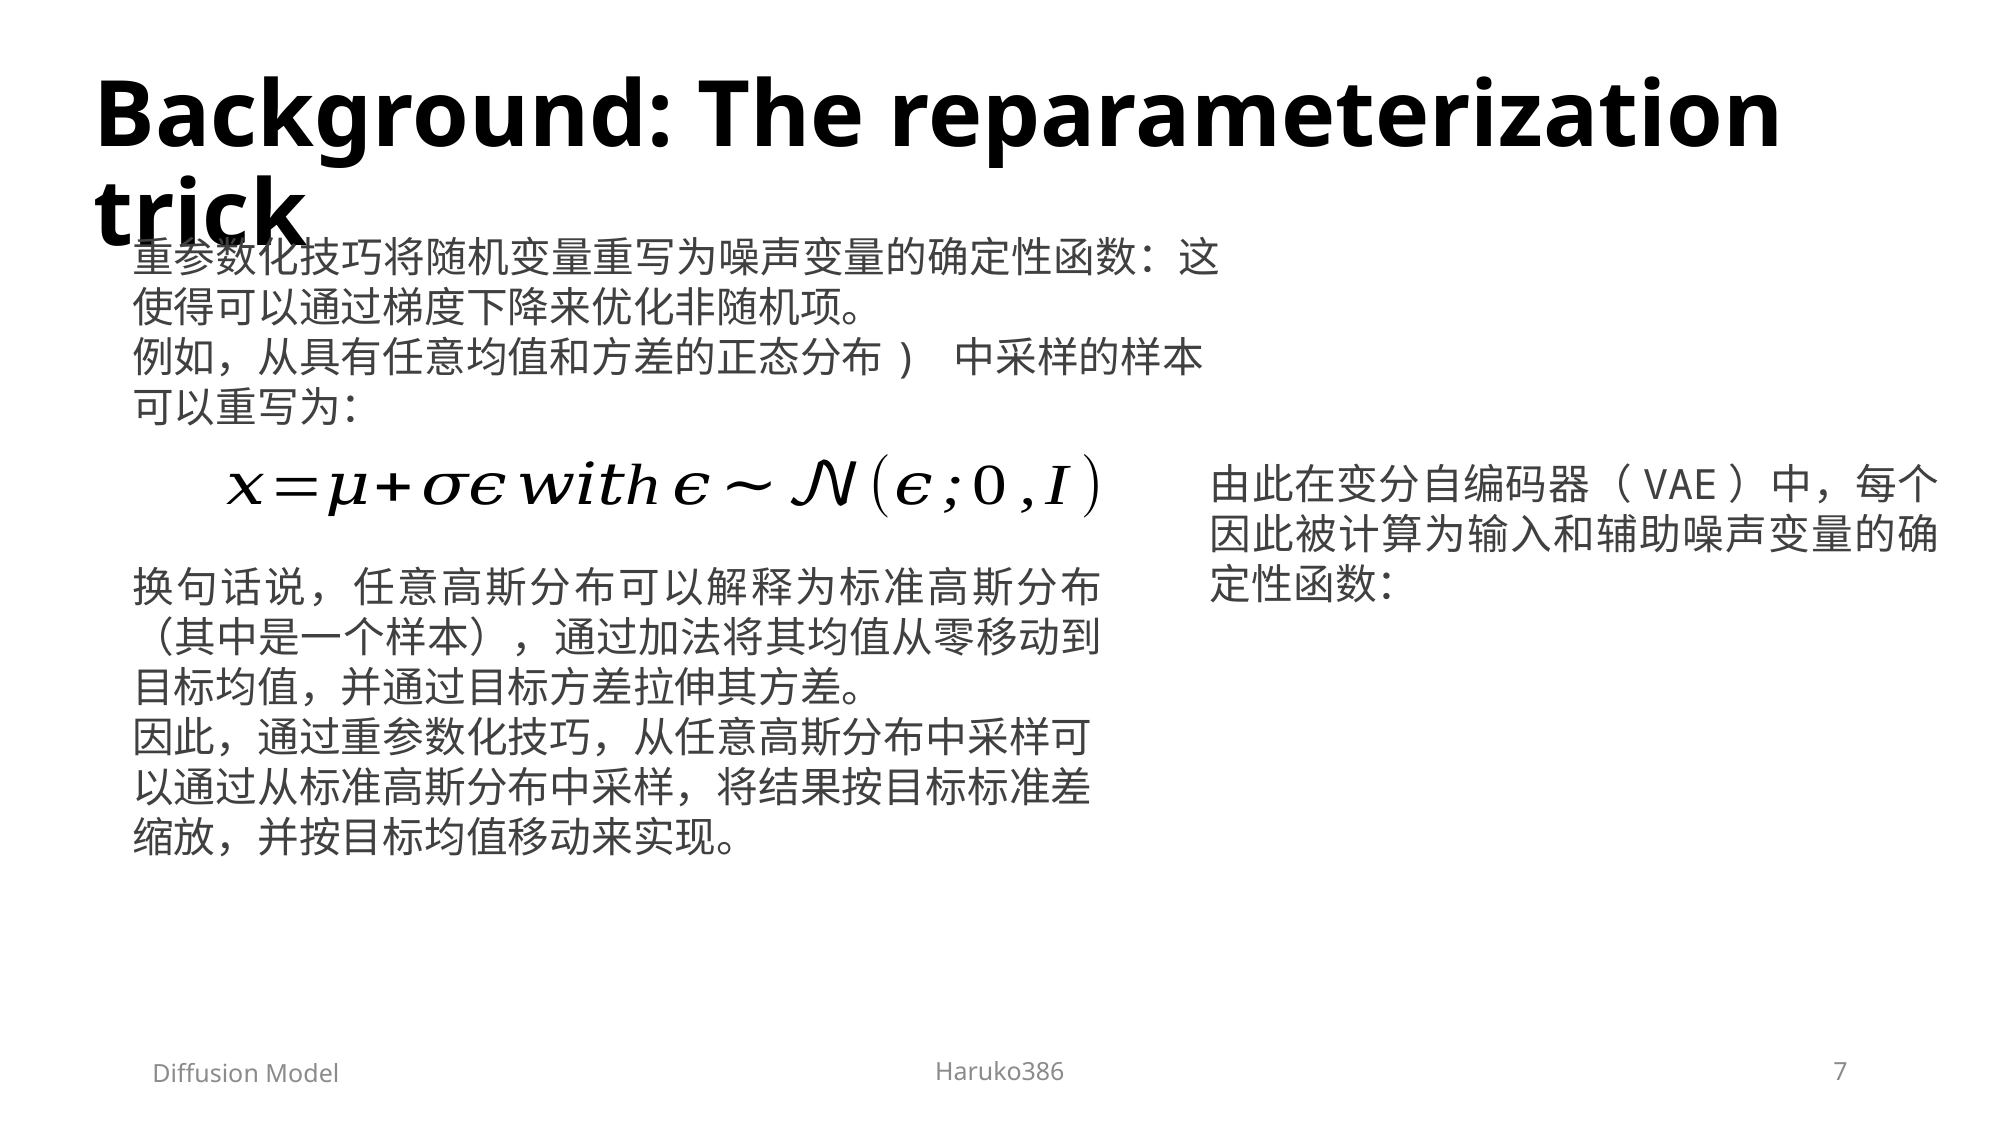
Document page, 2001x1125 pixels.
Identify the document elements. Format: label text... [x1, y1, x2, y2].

slide_number Diffusion Model [137, 1042, 588, 1103]
footer Haruko386 [662, 1042, 1338, 1103]
title Background: The reparameterization trick [78, 59, 1804, 180]
slide_number 6 [1412, 1042, 1863, 1103]
